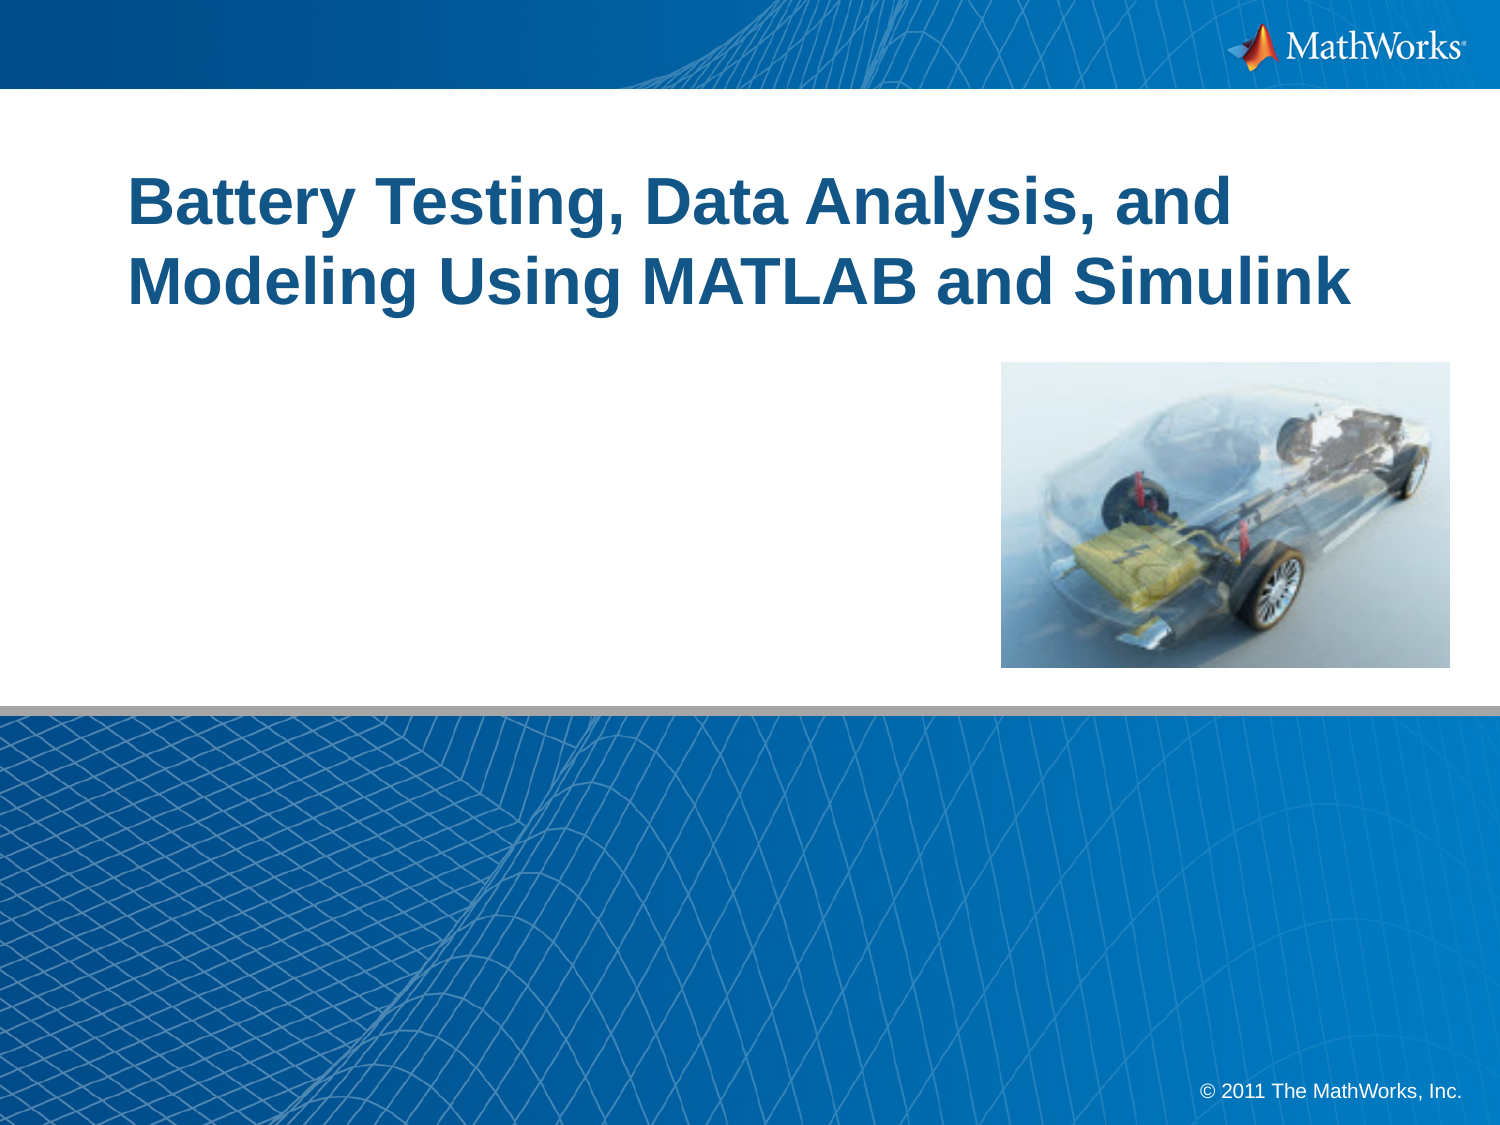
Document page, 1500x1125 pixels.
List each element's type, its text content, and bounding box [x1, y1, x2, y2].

picture [0, 0, 1500, 706]
subtitle [112, 591, 1388, 979]
picture [0, 716, 1500, 1125]
title Battery Testing, Data Analysis, and Modeling Using MATLAB and Simulink [112, 149, 1388, 450]
